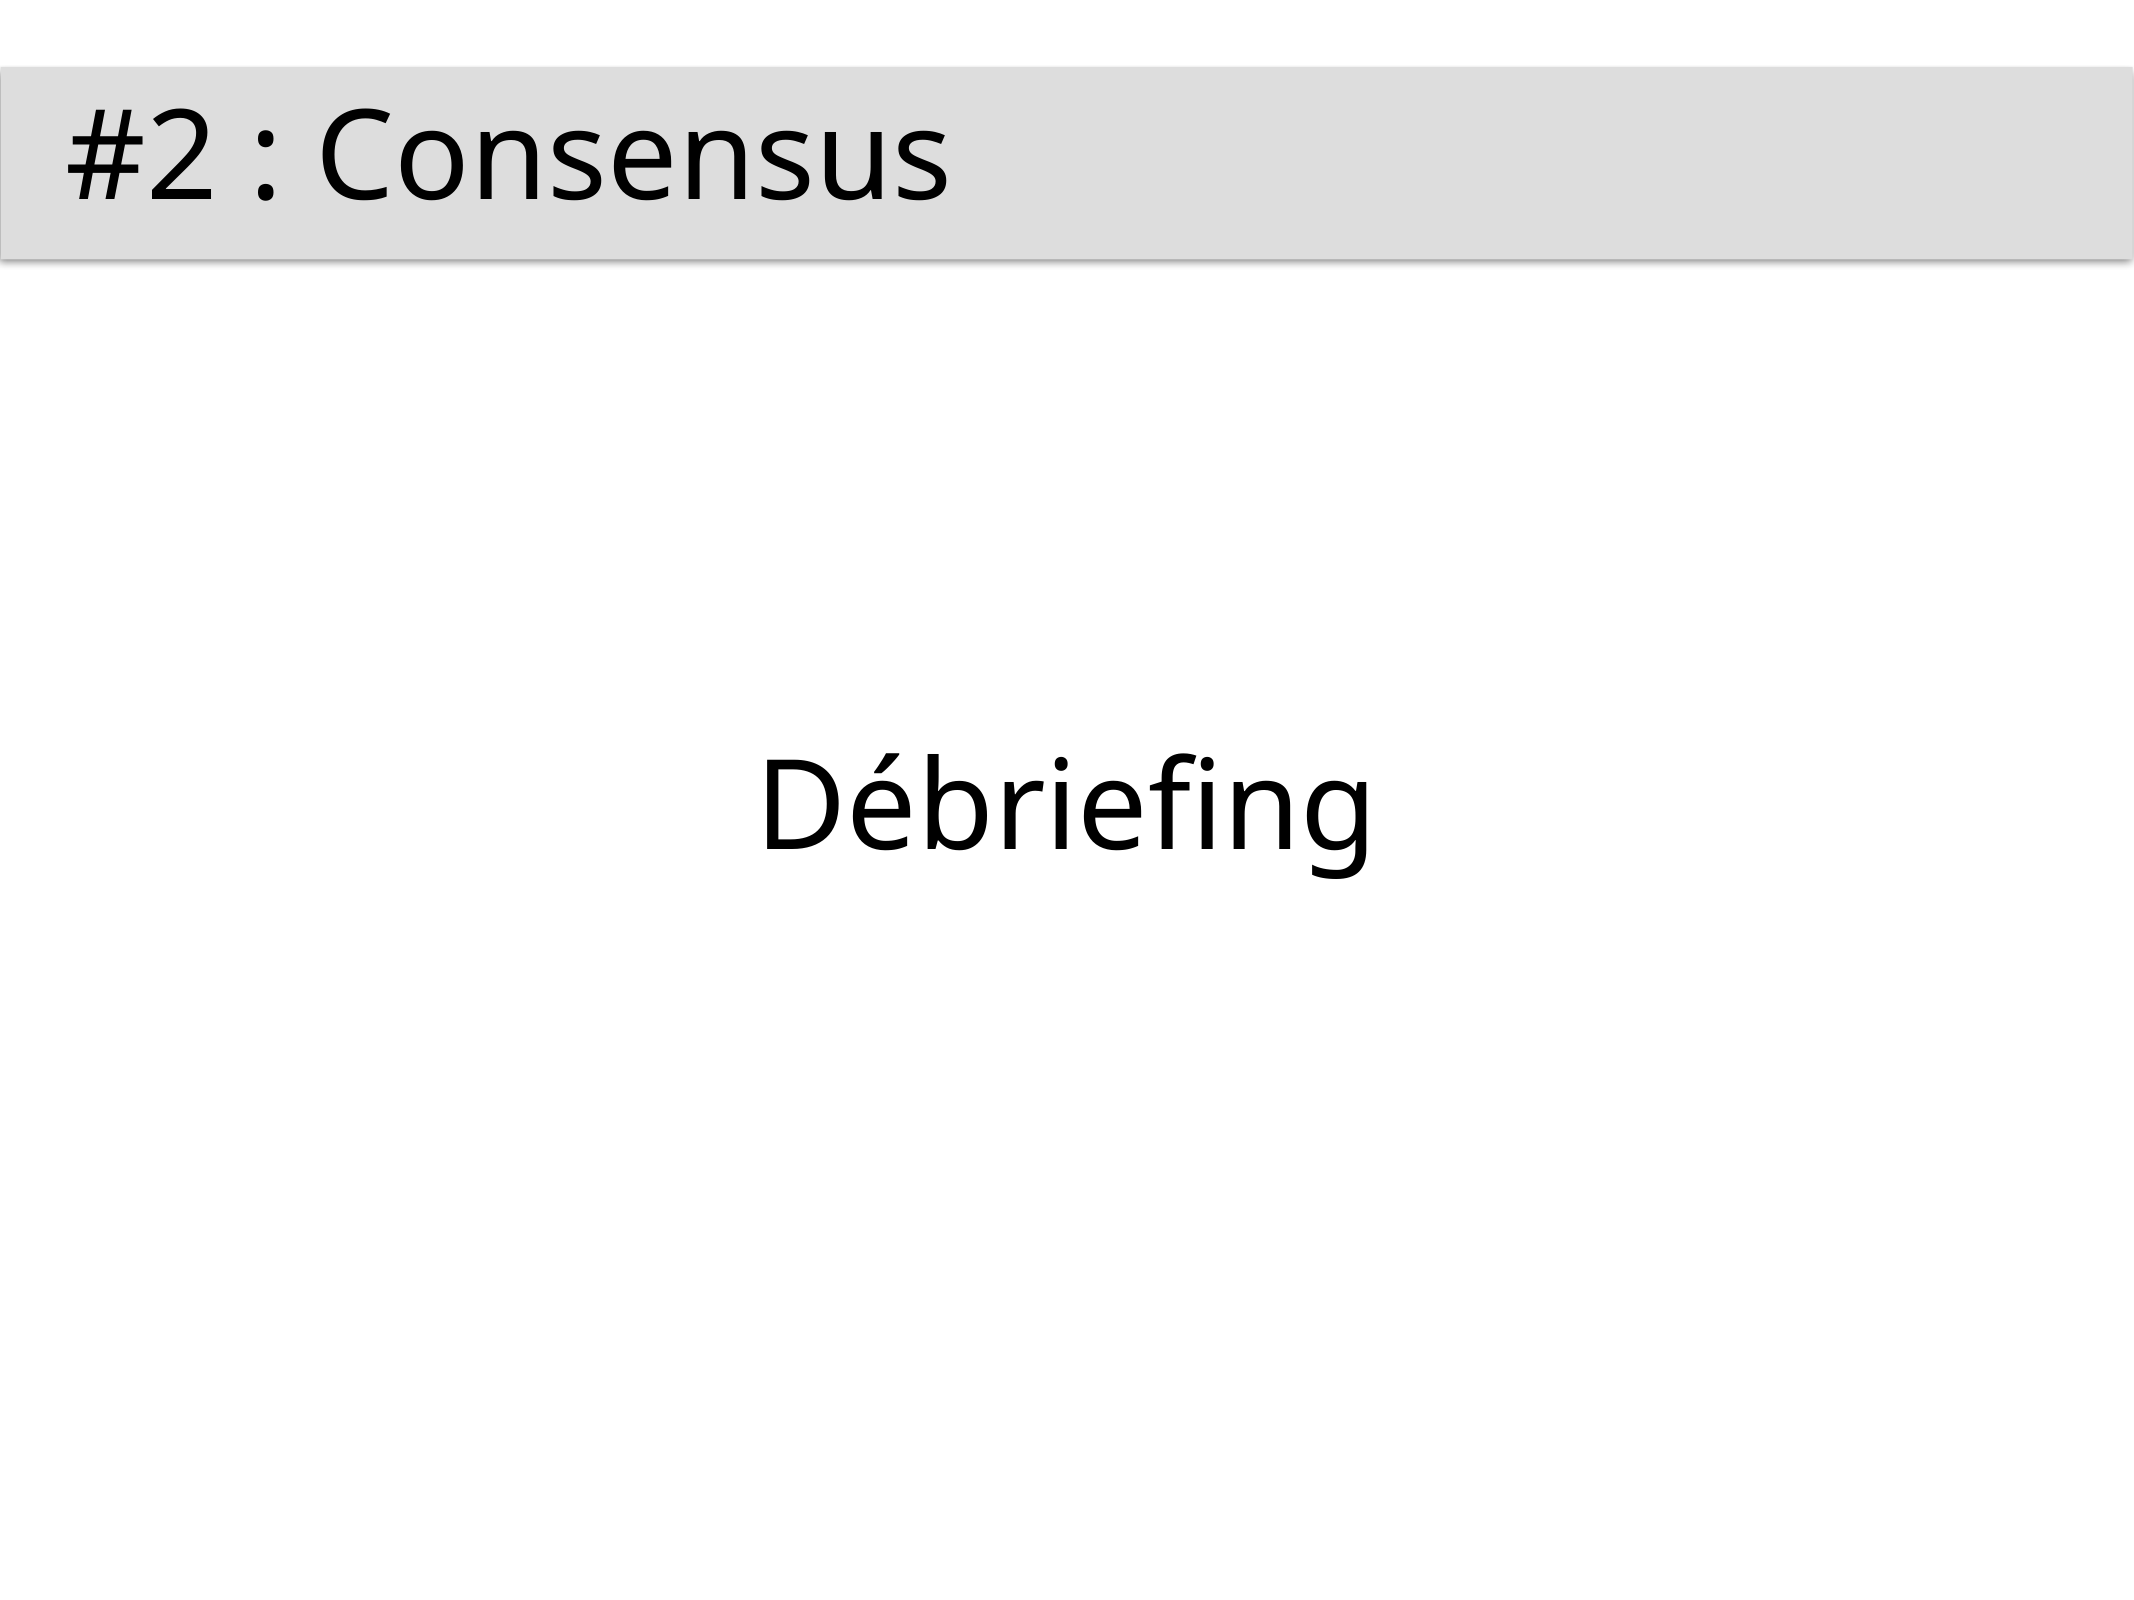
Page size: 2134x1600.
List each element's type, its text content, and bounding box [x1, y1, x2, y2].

text_box #2 : Consensus [56, 66, 962, 233]
text_box [0, 66, 2133, 260]
text_box Débriefing [746, 716, 1387, 884]
